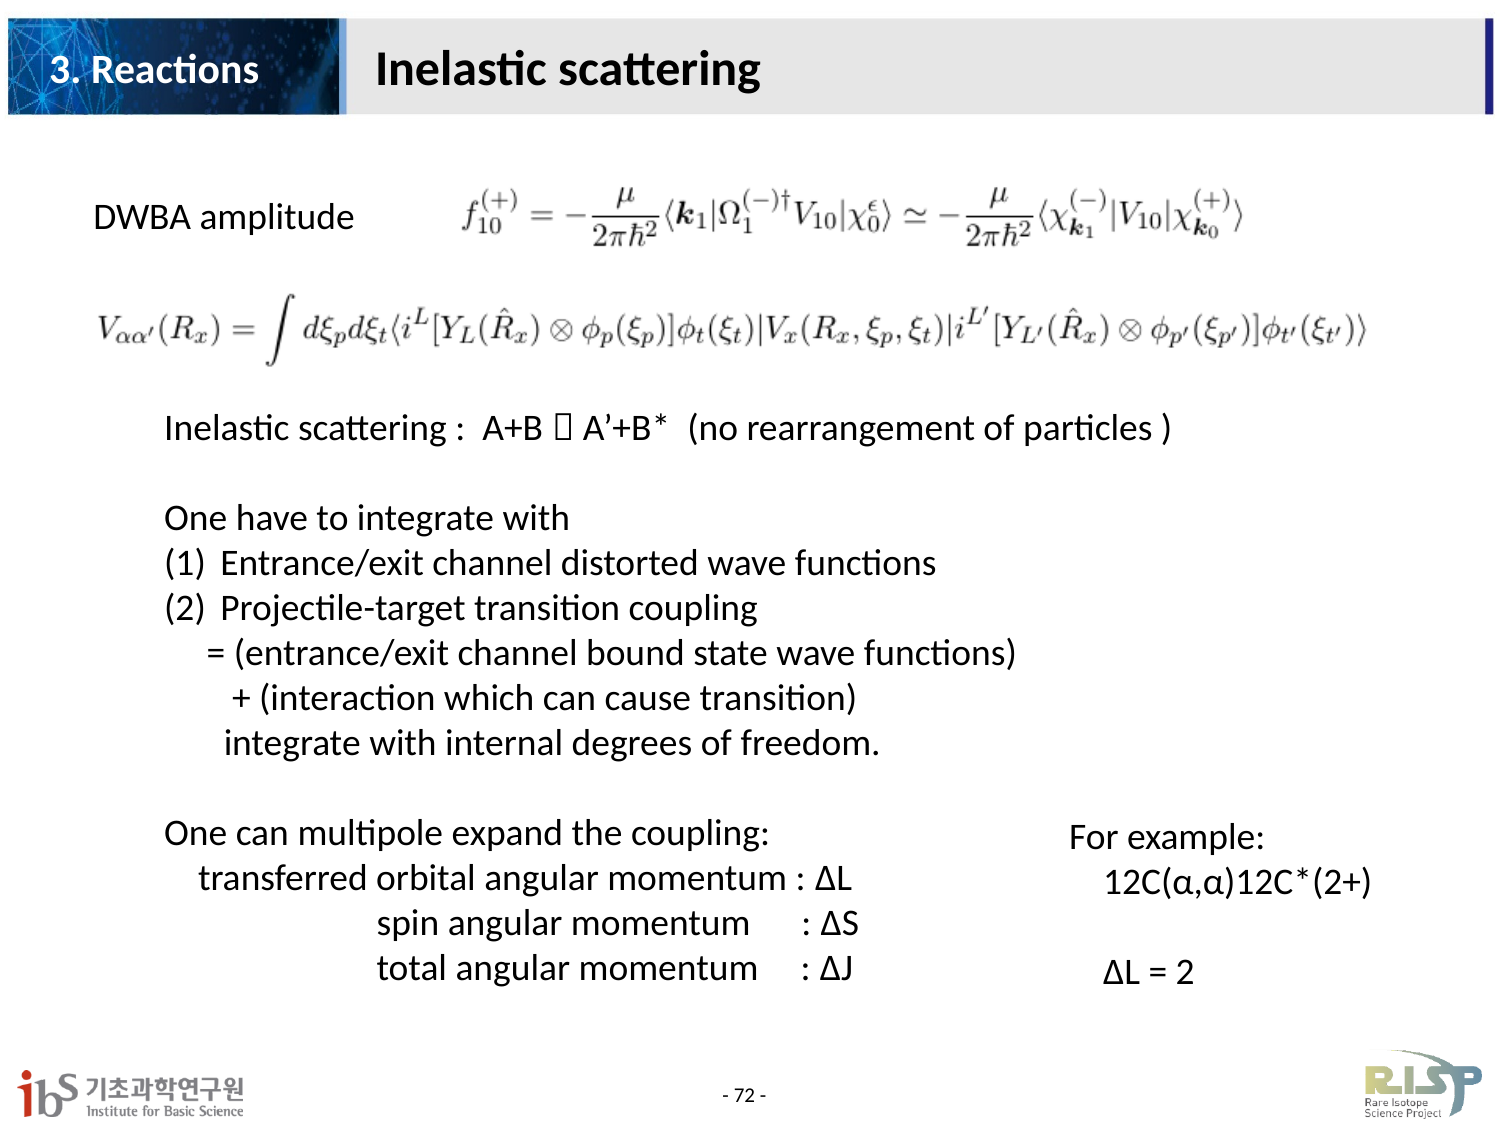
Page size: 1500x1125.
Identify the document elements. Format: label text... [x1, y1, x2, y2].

text_box DWBA amplitude [78, 184, 371, 245]
picture [1364, 1049, 1482, 1119]
picture [2, 10, 1500, 130]
picture [17, 1070, 243, 1117]
text_box Inelastic scattering : A+B  A’+B* (no rearrangement of particles ) One have to integrate with Entrance/exit channel distorted wave functions Projectile-target transition coupling = (entrance/exit channel bound state wave functions) + (interaction which can cause transition) integrate with internal degrees of freedom. One can multipole expand the coupling: transferred orbital angular momentum : ΔL spin angular momentum : ΔS total angular momentum : ΔJ [149, 395, 1189, 996]
picture [76, 280, 1382, 370]
text_box For example: 12C(α,α)12C*(2+) ΔL = 2 [1054, 804, 1424, 1000]
picture [442, 167, 1270, 262]
